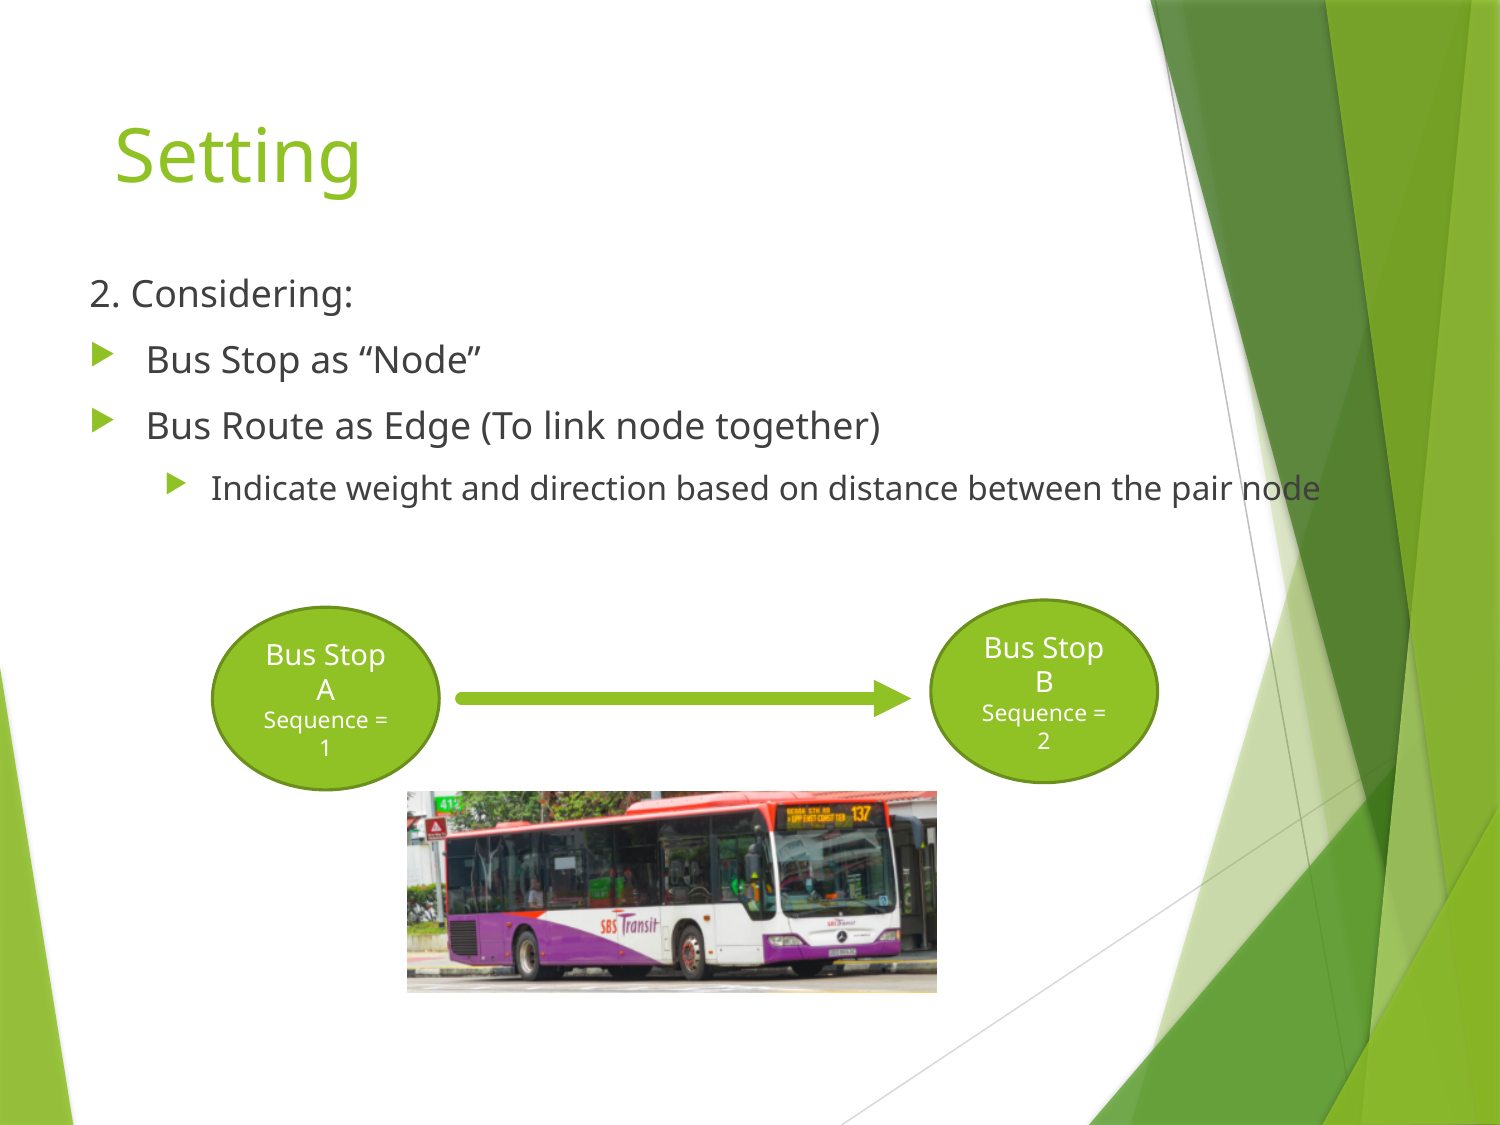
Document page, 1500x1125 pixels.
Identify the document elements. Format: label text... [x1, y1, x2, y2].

text_box Bus Stop A Sequence = 1 [210, 605, 441, 792]
title Setting [99, 99, 1142, 262]
picture [407, 791, 937, 994]
list 2. Considering: Bus Stop as “Node” Bus Route as Edge (To link node together) Indicate weight and direction based on distance between the pair node [74, 262, 1425, 1005]
text_box Bus Stop B Sequence = 2 [929, 598, 1160, 785]
